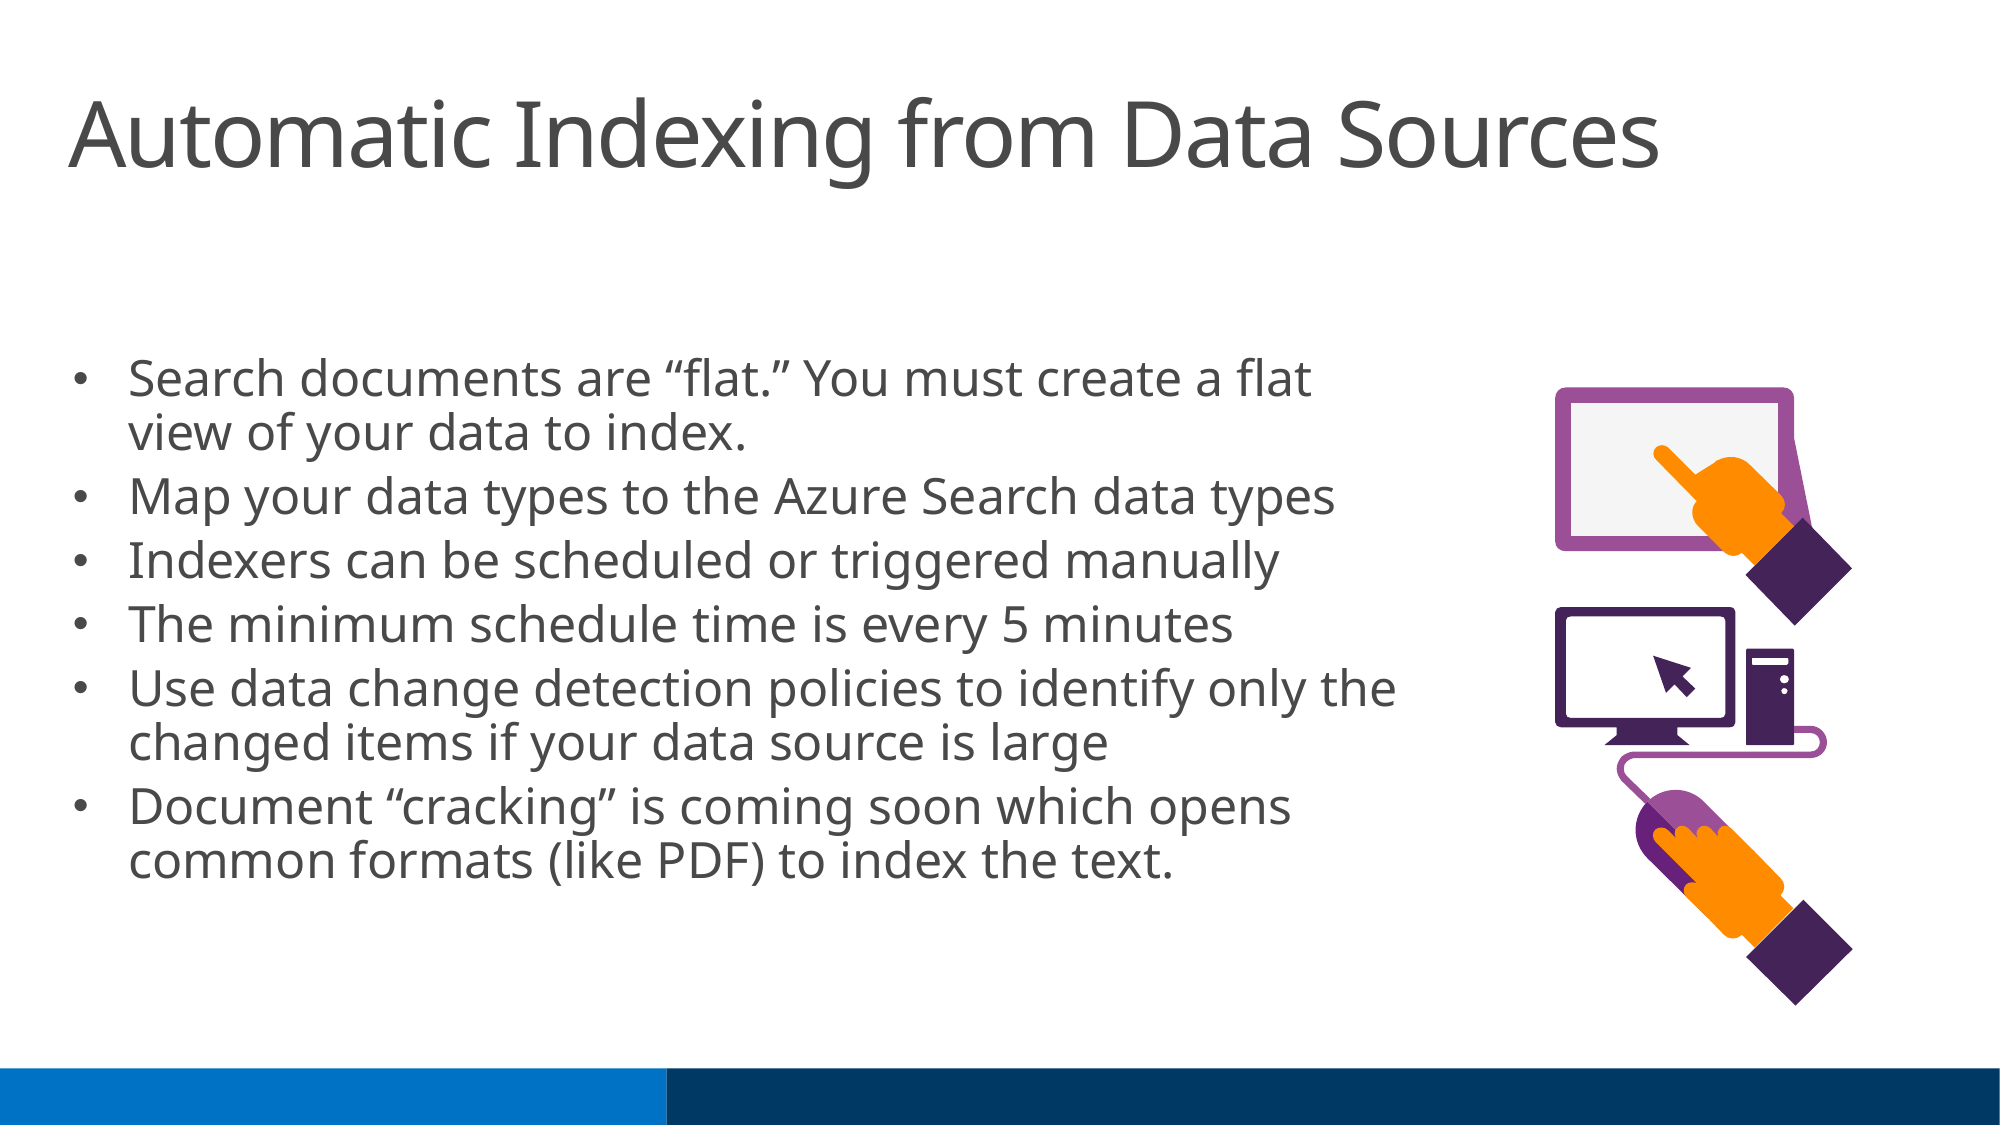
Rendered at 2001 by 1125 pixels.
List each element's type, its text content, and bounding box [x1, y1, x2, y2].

title Automatic Indexing from Data Sources [44, 42, 1956, 220]
picture [1290, 282, 2000, 1108]
list Search documents are “flat.” You must create a flat view of your data to index. Map your data types to the Azure Search data types Indexers can be scheduled or triggered manually The minimum schedule time is every 5 minutes Use data change detection policies to identify only the changed items if your data source is large Document “cracking” is coming soon which opens common formats (like PDF) to index the text. [42, 329, 1290, 987]
